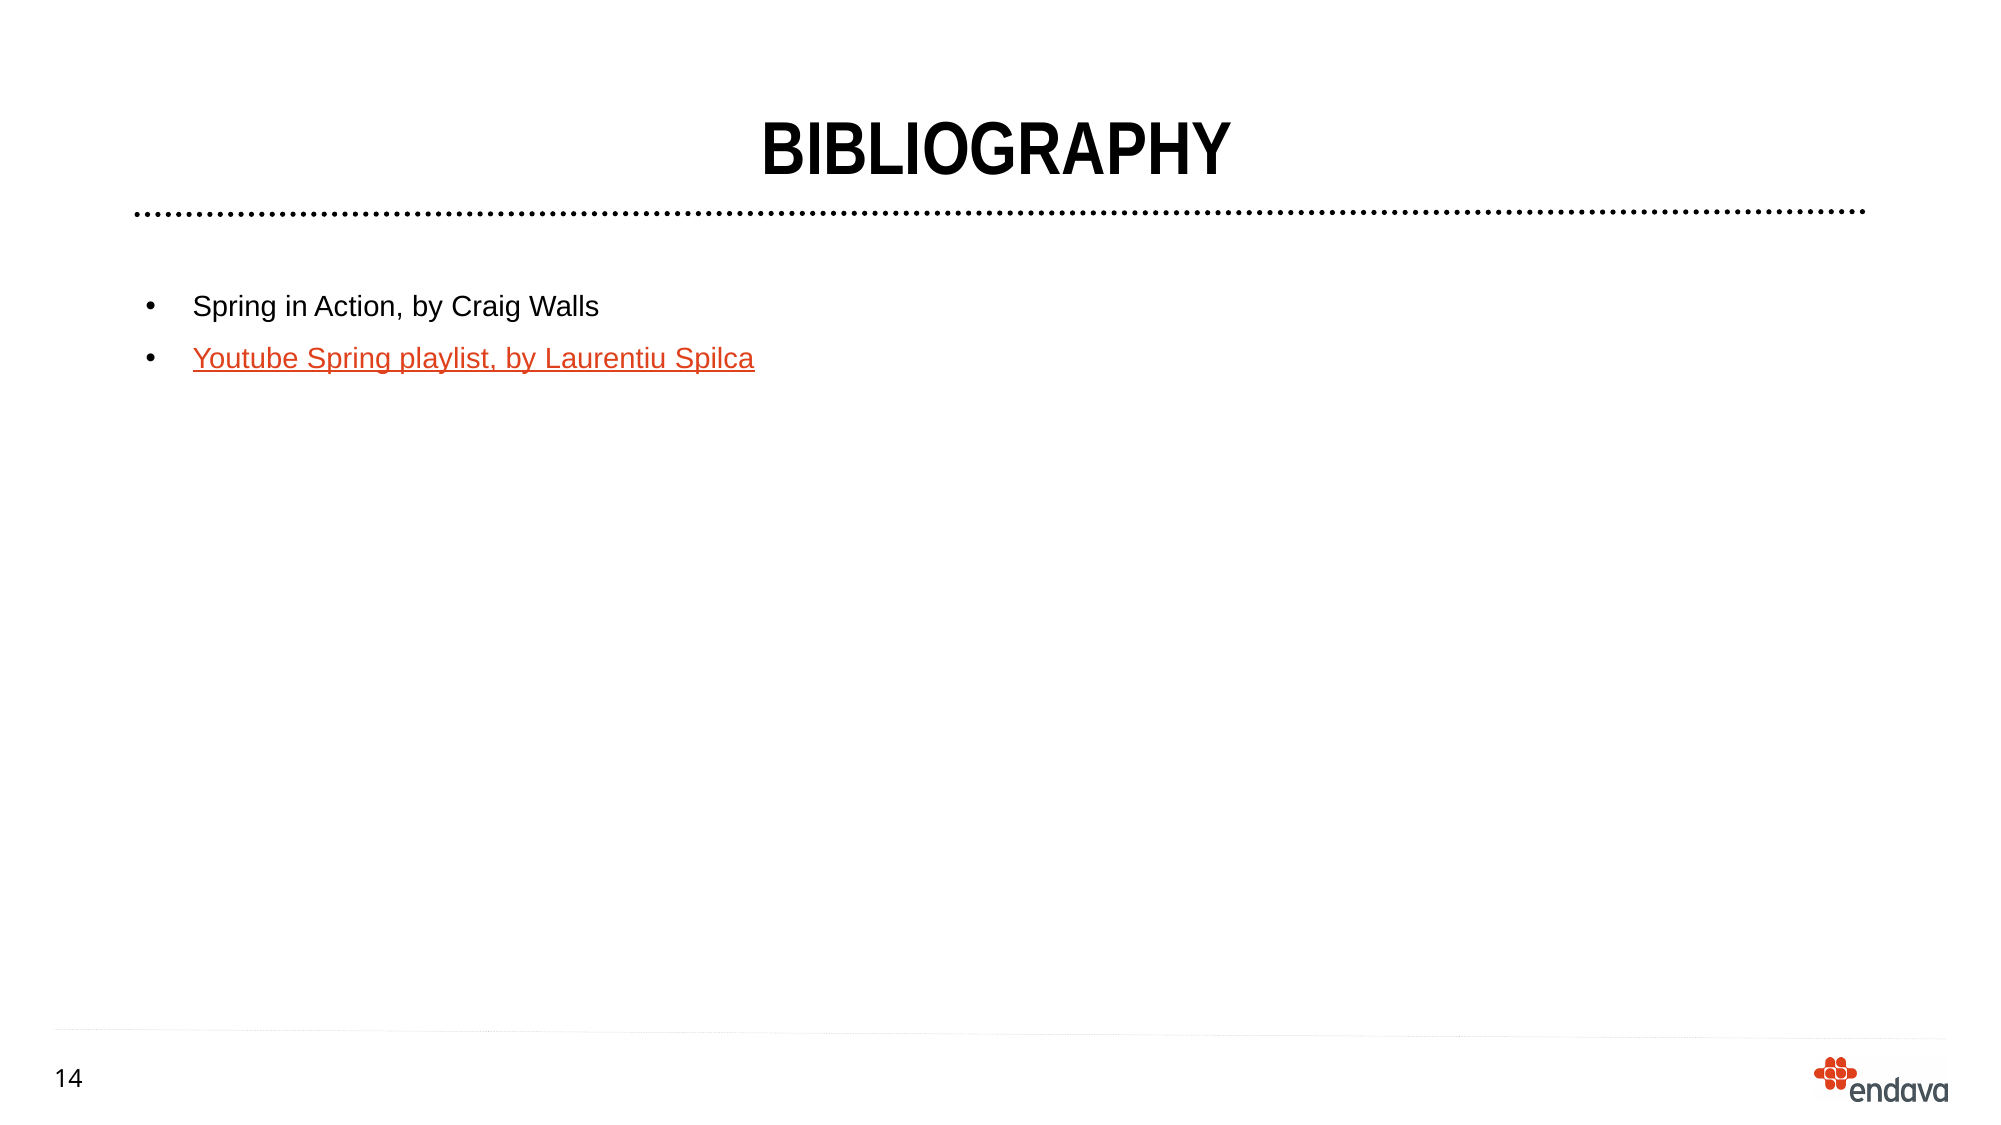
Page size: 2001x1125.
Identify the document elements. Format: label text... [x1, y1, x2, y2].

title bibliography [198, 26, 1812, 195]
picture [1814, 1057, 1948, 1102]
text_box Spring in Action, by Craig Walls Youtube Spring playlist, by Laurentiu Spilca [130, 228, 1058, 702]
